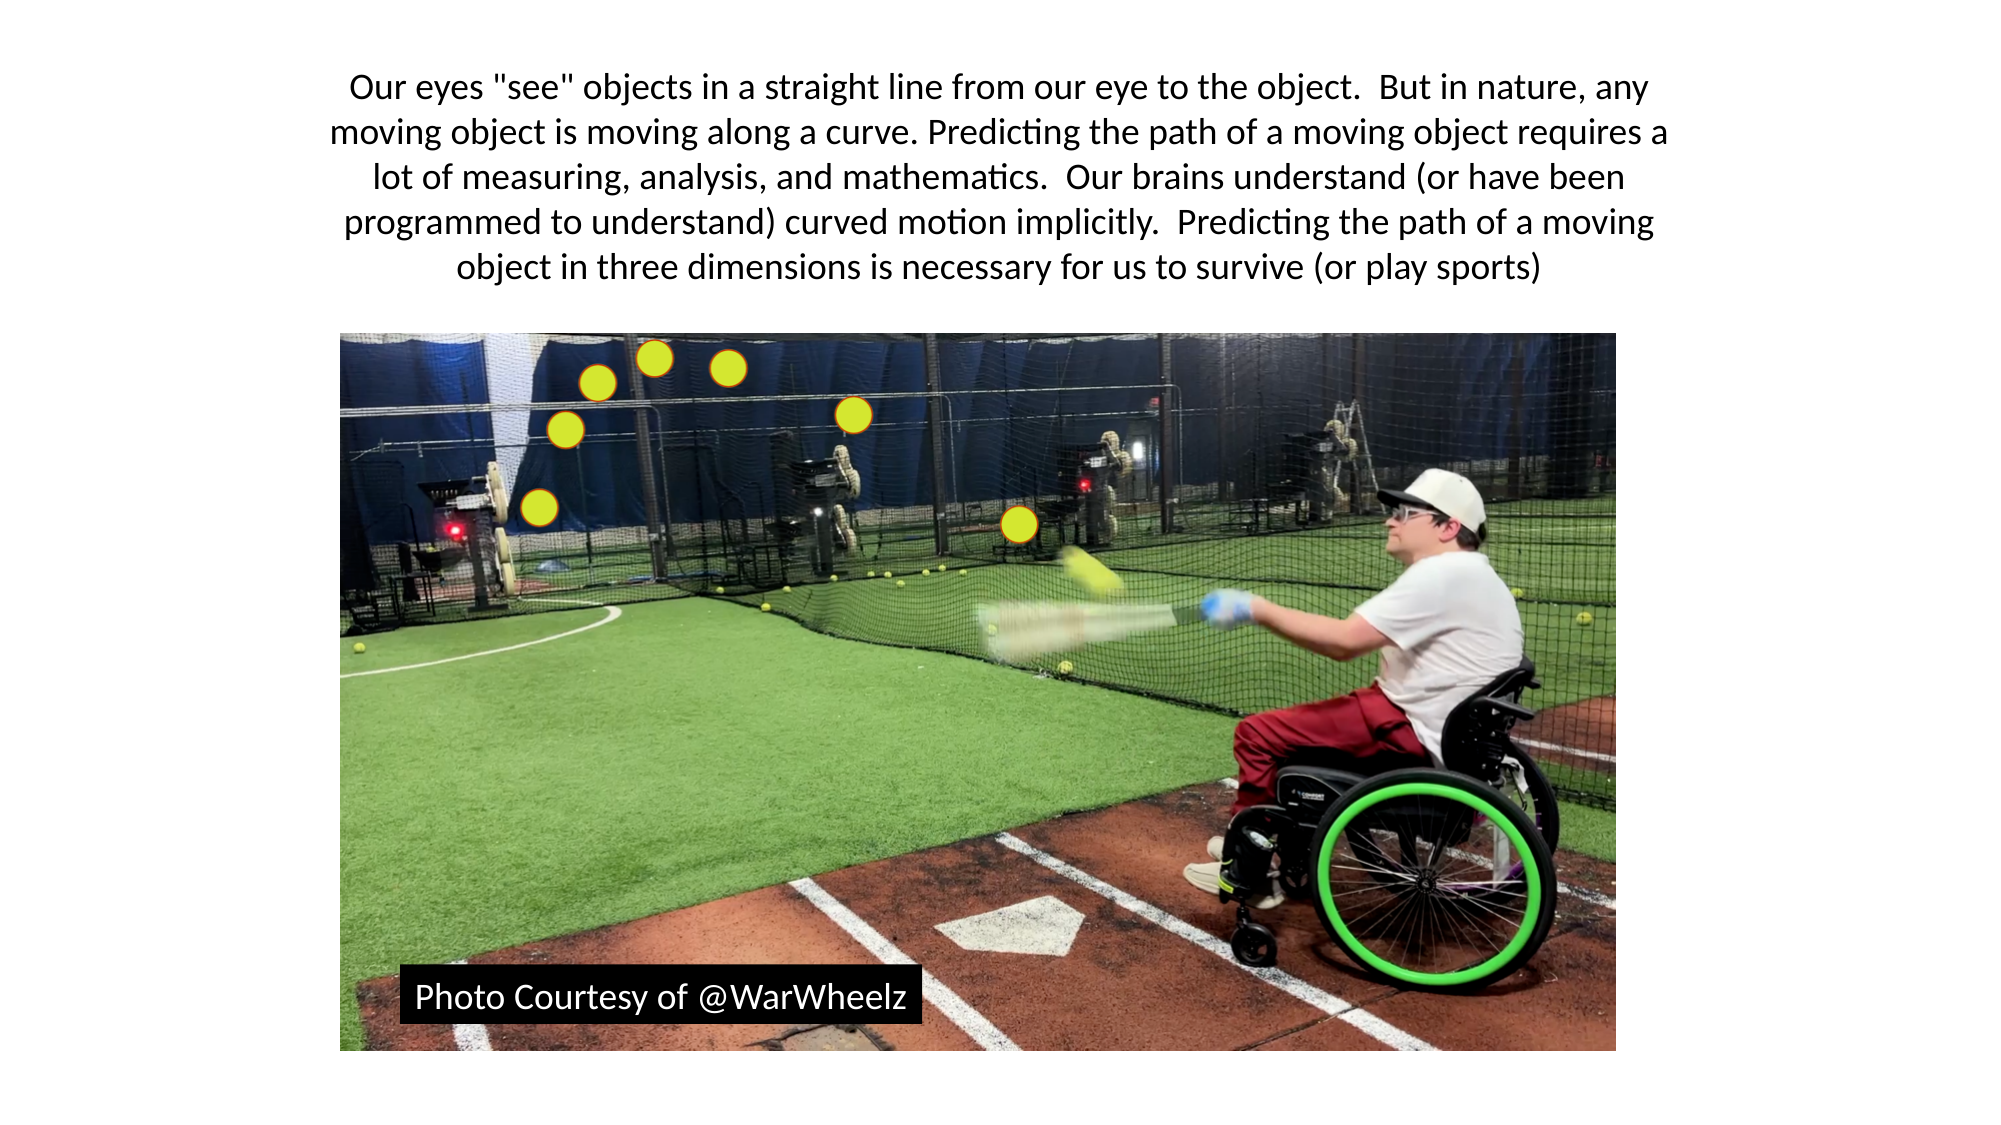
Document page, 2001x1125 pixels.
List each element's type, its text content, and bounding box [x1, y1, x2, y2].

text_box Our eyes "see" objects in a straight line from our eye to the object. But in nature, any moving object is moving along a curve. Predicting the path of a moving object requires a lot of measuring, analysis, and mathematics. Our brains understand (or have been programmed to understand) curved motion implicitly. Predicting the path of a moving object in three dimensions is necessary for us to survive (or play sports) [294, 54, 1706, 295]
picture [340, 333, 1616, 1051]
